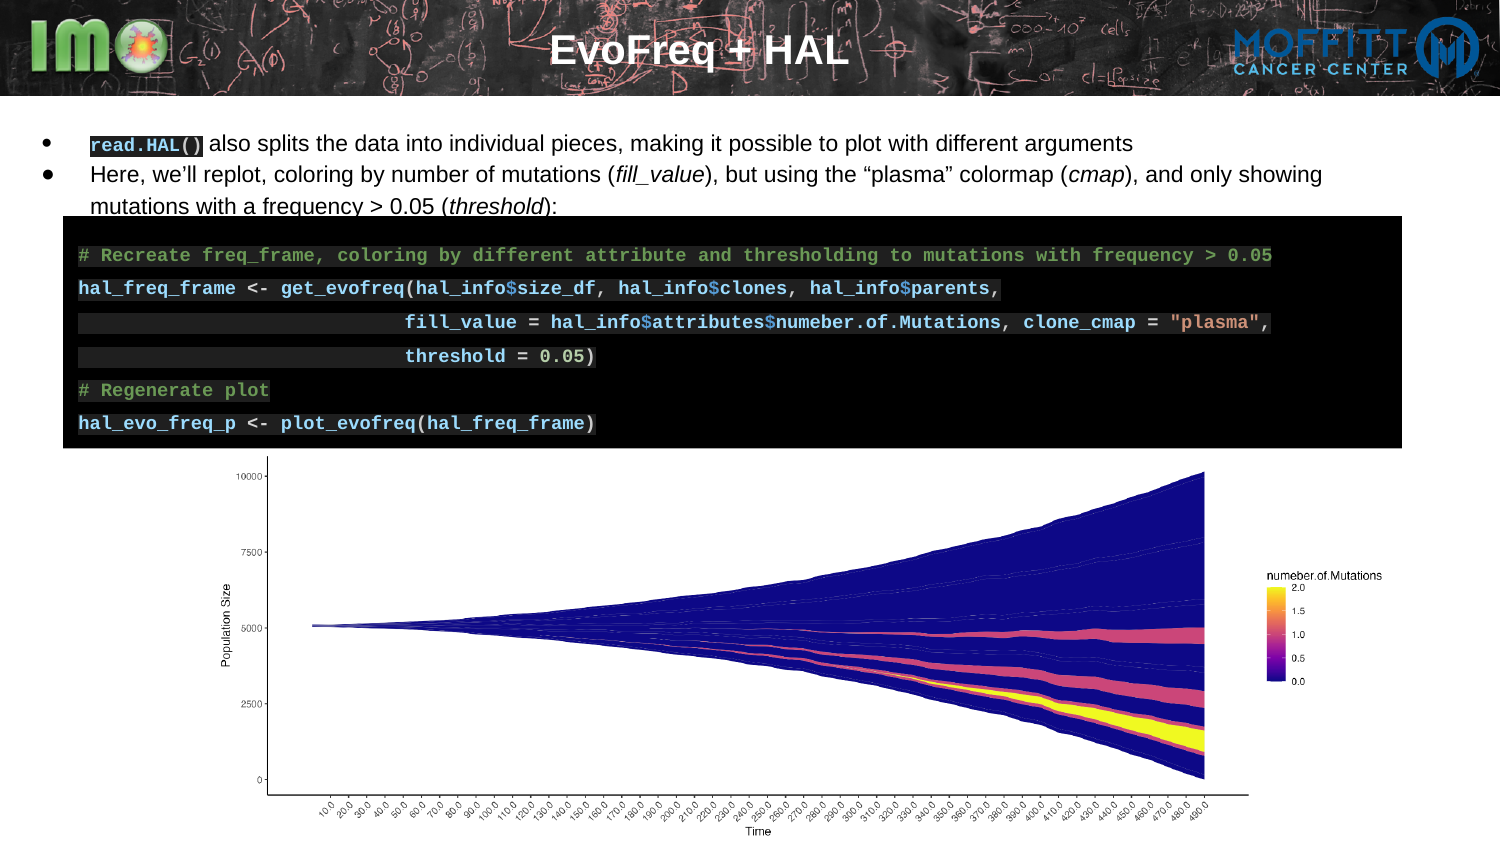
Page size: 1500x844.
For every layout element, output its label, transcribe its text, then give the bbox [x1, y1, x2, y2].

text_box read.HAL() also splits the data into individual pieces, making it possible to plot with different arguments Here, we’ll replot, coloring by number of mutations (fill_value), but using the “plasma” colormap (cmap), and only showing mutations with a frequency > 0.05 (threshold): [0, 109, 1429, 235]
picture [0, 0, 1500, 97]
text_box # Recreate freq_frame, coloring by different attribute and thresholding to mutations with frequency > 0.05 hal_freq_frame <- get_evofreq(hal_info$size_df, hal_info$clones, hal_info$parents, fill_value = hal_info$attributes$numeber.of.Mutations, clone_cmap = "plasma", threshold = 0.05) # Regenerate plot hal_evo_freq_p <- plot_evofreq(hal_freq_frame) [63, 216, 1402, 449]
picture [215, 450, 1394, 844]
